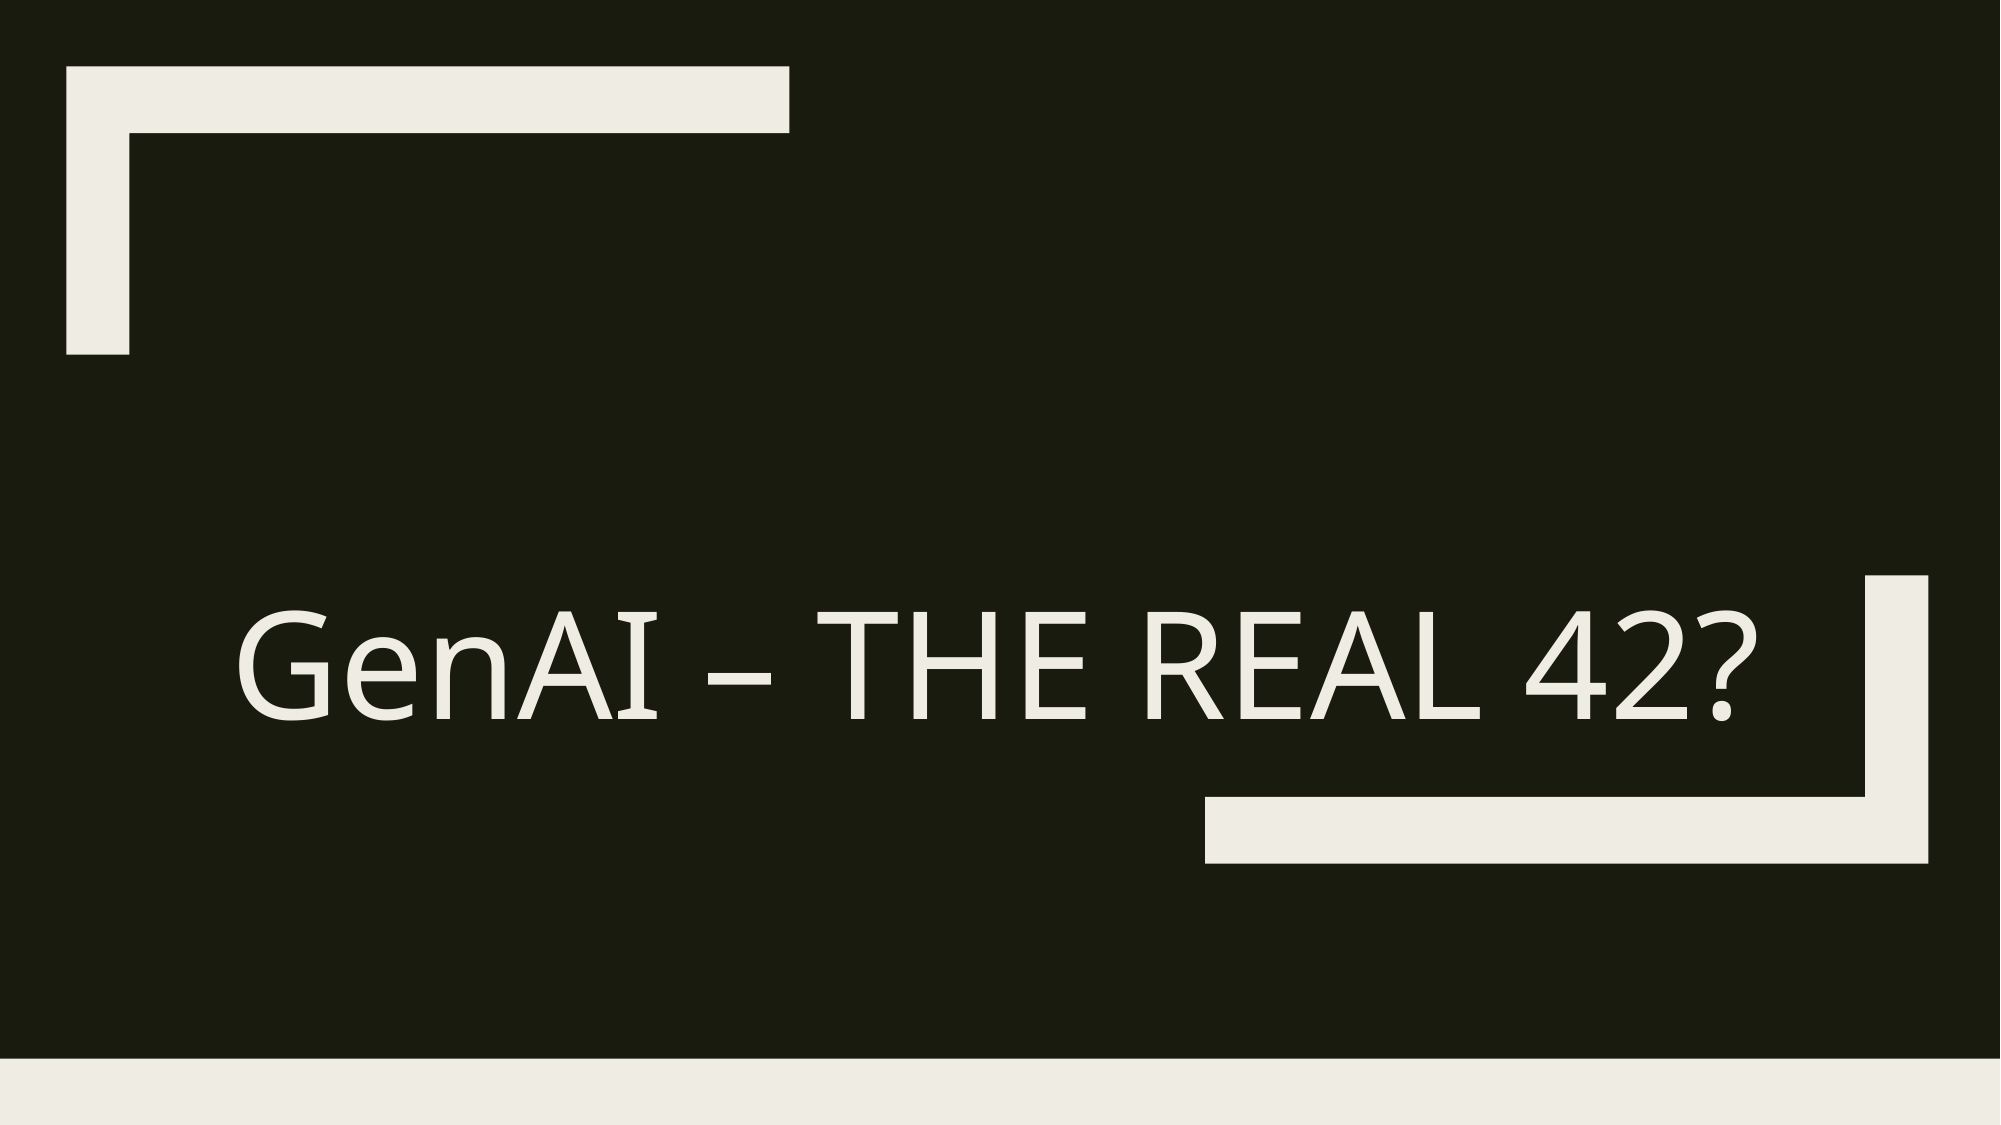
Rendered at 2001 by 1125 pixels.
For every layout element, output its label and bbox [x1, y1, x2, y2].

text_box [0, 0, 2000, 1056]
text_box [123, 122, 1875, 1000]
text_box [66, 66, 790, 355]
text_box [1875, 575, 1929, 864]
text_box [0, 1056, 2000, 1125]
